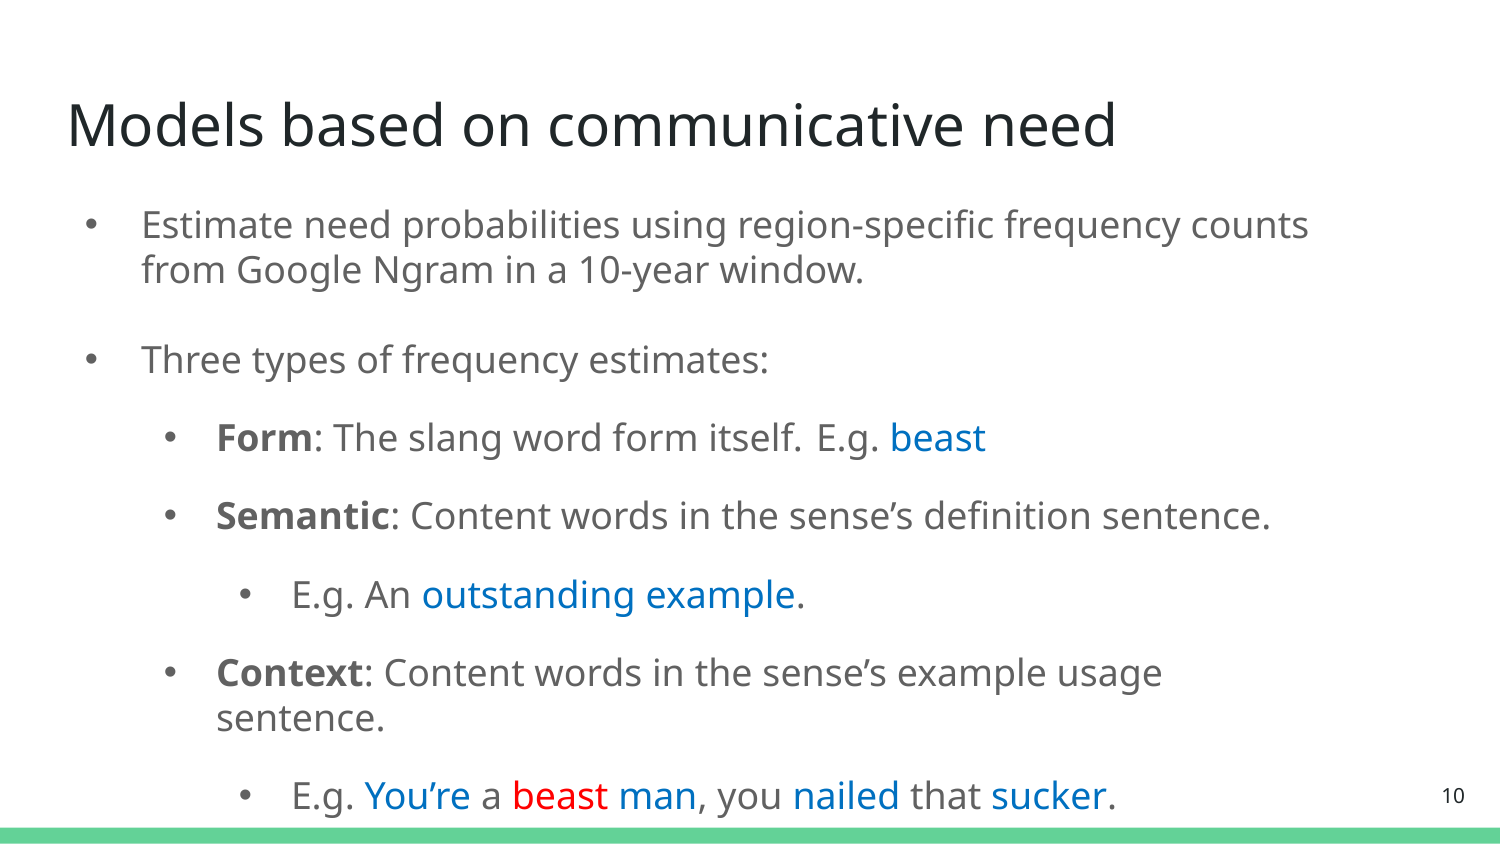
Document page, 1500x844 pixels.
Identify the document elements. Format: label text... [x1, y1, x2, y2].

title Models based on communicative need [51, 72, 1449, 167]
list Estimate need probabilities using region-specific frequency counts from Google Ngram in a 10-year window. Three types of frequency estimates: Form: The slang word form itself. E.g. beast Semantic: Content words in the sense’s definition sentence. E.g. An outstanding example. Context: Content words in the sense’s example usage sentence. E.g. You’re a beast man, you nailed that sucker. [51, 185, 1356, 747]
slide_number 10 [1389, 764, 1480, 830]
